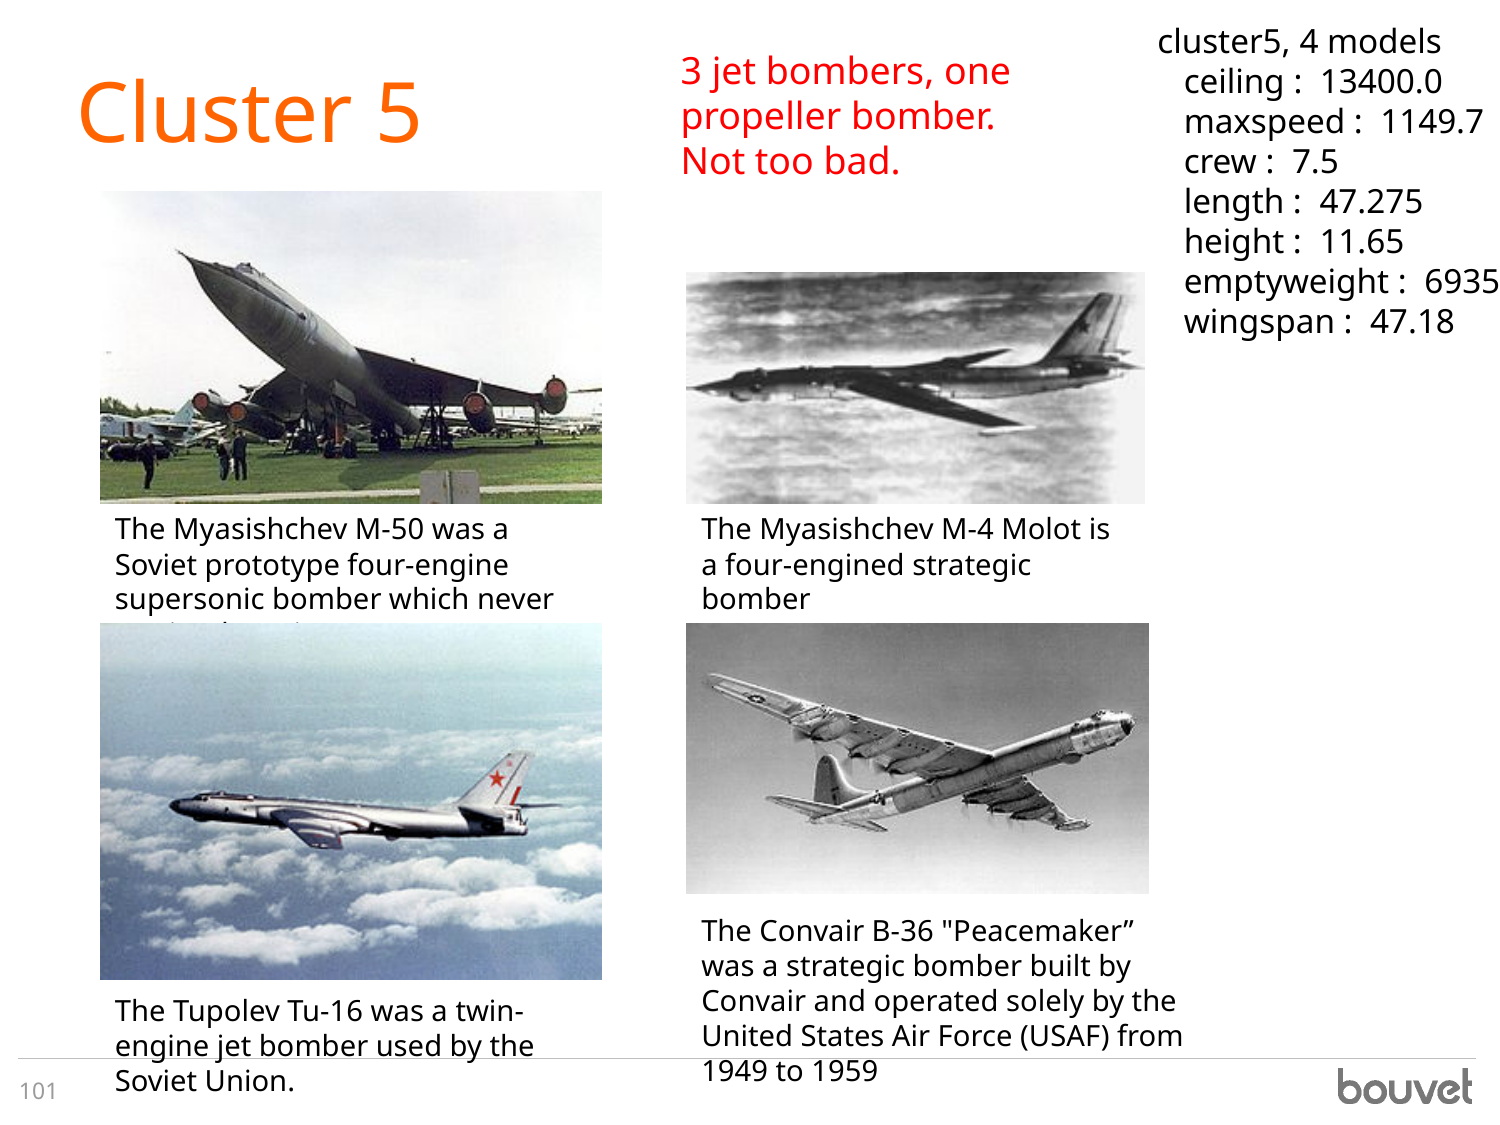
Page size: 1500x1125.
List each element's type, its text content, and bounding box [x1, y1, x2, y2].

slide_number 101 [18, 1076, 137, 1106]
text_box cluster5, 4 models ceiling : 13400.0 maxspeed : 1149.7 crew : 7.5 length : 47.275 height : 11.65 emptyweight : 69357.5 wingspan : 47.18 [1142, 13, 1500, 348]
picture [1338, 1068, 1472, 1104]
picture [100, 190, 602, 504]
title Cluster 5 [76, 59, 1142, 220]
text_box The Myasishchev M-50 was a Soviet prototype four-engine supersonic bomber which never attained service [100, 511, 602, 623]
picture [100, 623, 602, 980]
text_box The Convair B-36 "Peacemaker” was a strategic bomber built by Convair and operated solely by the United States Air Force (USAF) from 1949 to 1959 [686, 905, 1199, 1095]
picture [686, 623, 1149, 894]
text_box The Tupolev Tu-16 was a twin-engine jet bomber used by the Soviet Union. [100, 986, 602, 1105]
text_box The Myasishchev M-4 Molot is a four-engined strategic bomber [686, 512, 1145, 623]
picture [686, 271, 1145, 504]
text_box 3 jet bombers, one propeller bomber. Not too bad. [665, 39, 1027, 190]
